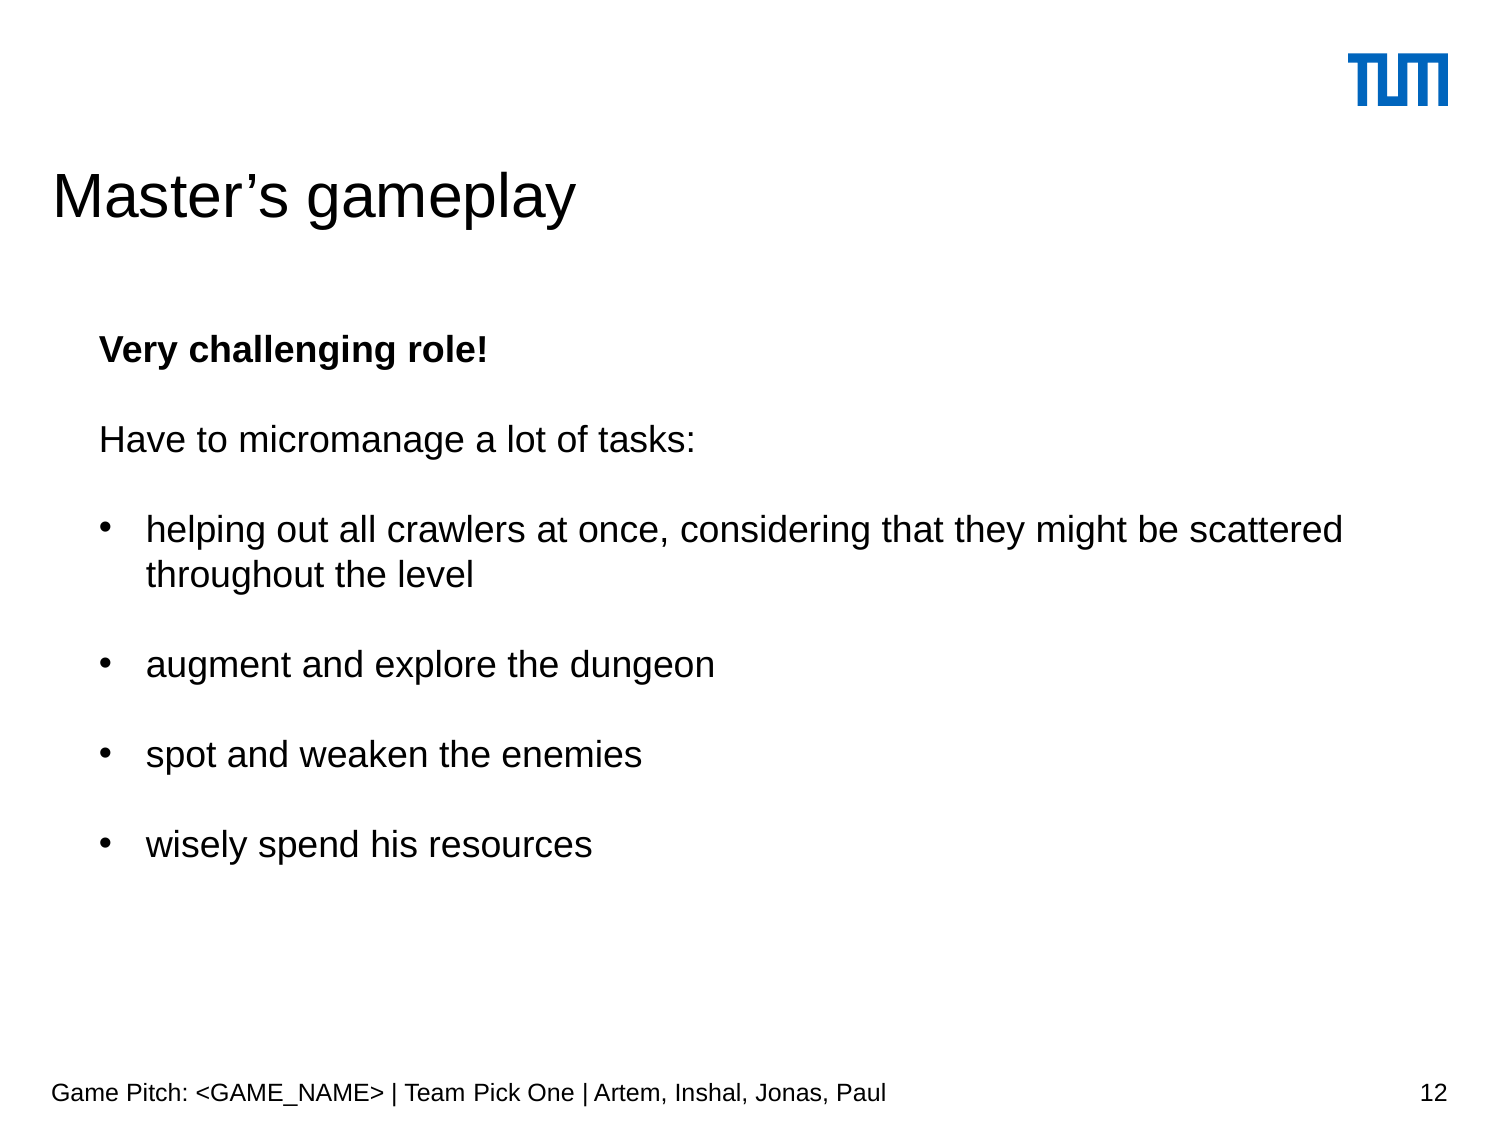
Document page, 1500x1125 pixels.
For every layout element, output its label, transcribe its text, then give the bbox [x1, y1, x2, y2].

title Master’s gameplay [52, 162, 1449, 231]
footer Game Pitch: <GAME_NAME> | Team Pick One | Artem, Inshal, Jonas, Paul [51, 1061, 1112, 1122]
text_box Very challenging role! Have to micromanage a lot of tasks: helping out all crawlers at once, considering that they might be scattered throughout the level augment and explore the dungeon spot and weaken the enemies wisely spend his resources [84, 272, 1448, 872]
slide_number 12 [1112, 1061, 1448, 1122]
